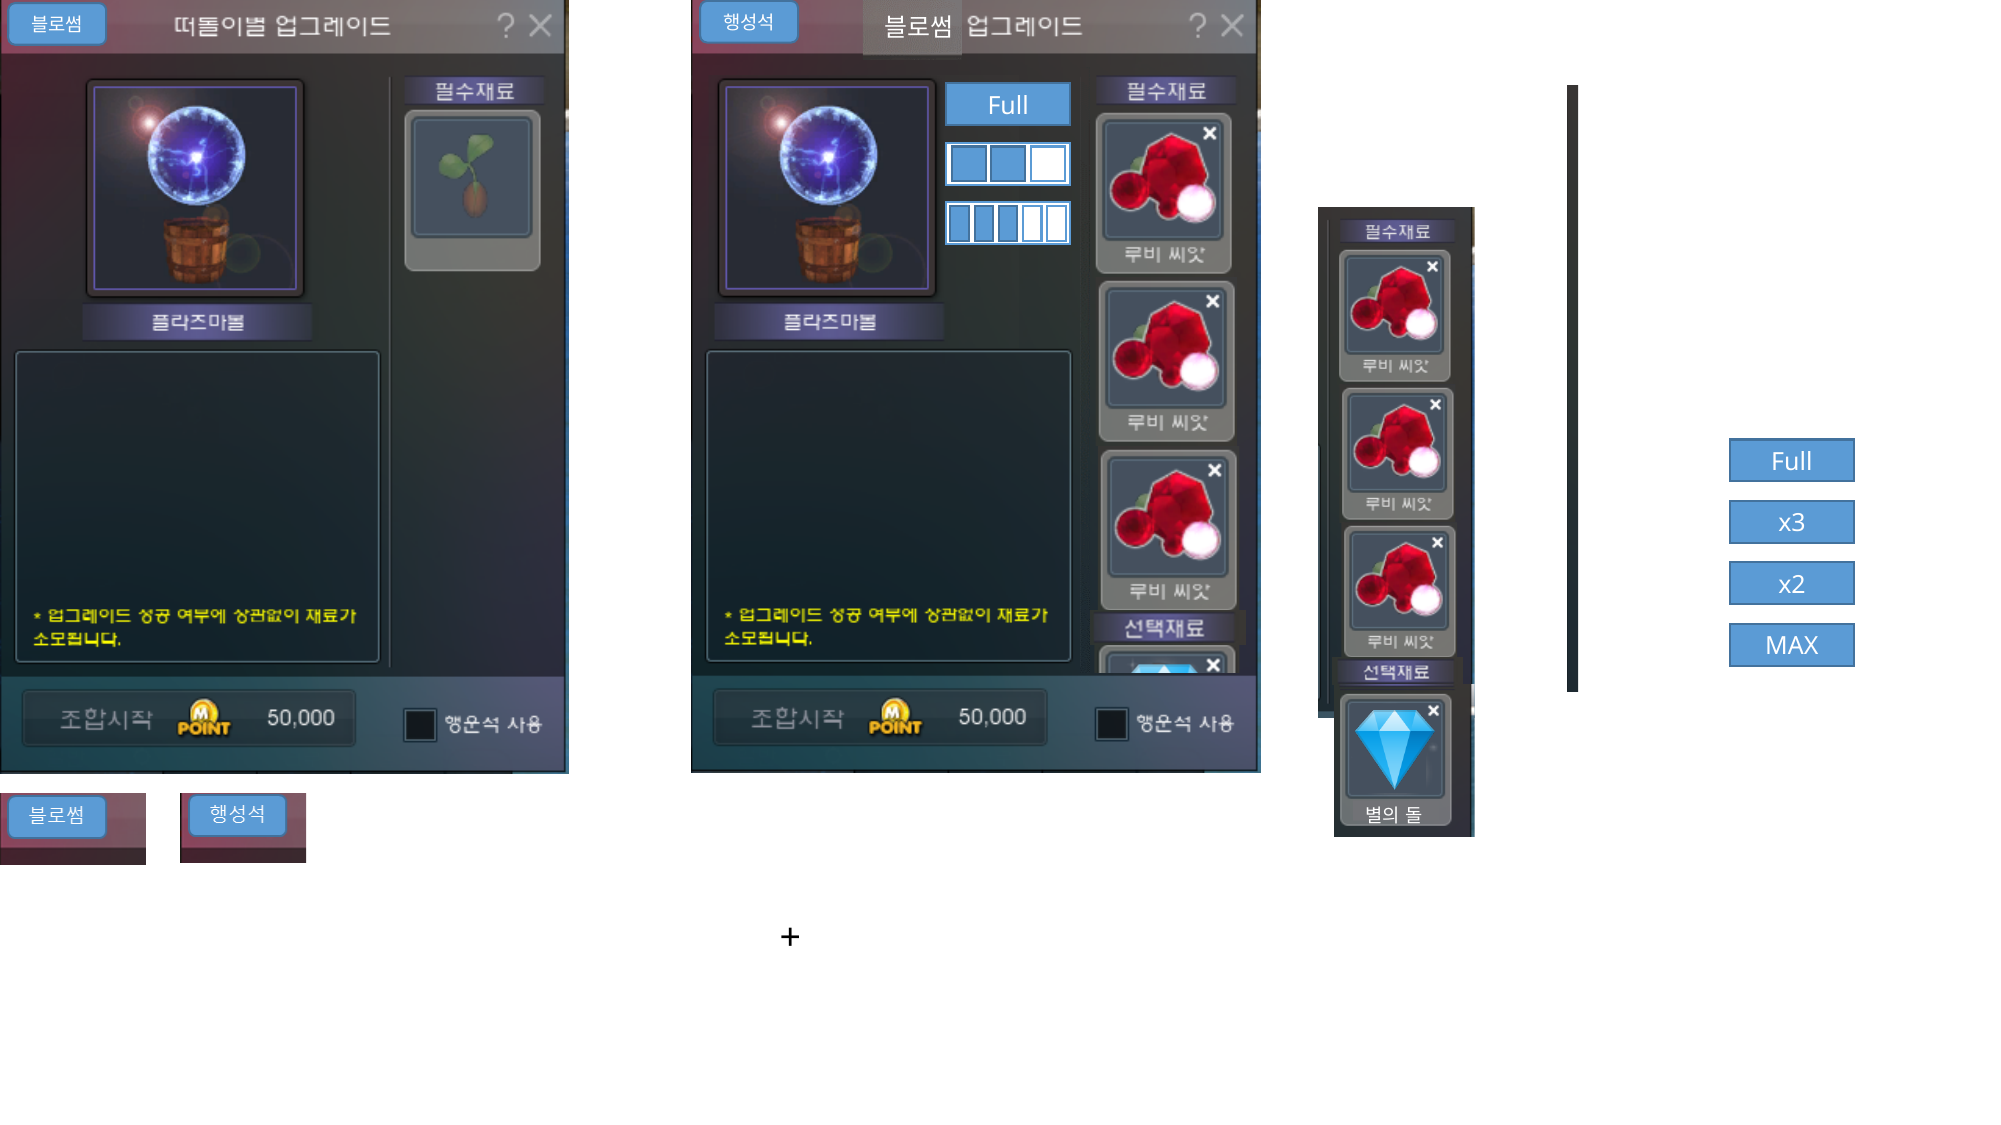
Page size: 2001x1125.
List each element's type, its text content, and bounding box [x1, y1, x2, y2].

picture [1567, 85, 1579, 692]
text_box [0, 0, 1261, 774]
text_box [1318, 207, 1475, 837]
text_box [1729, 439, 1855, 666]
text_box + [764, 905, 817, 966]
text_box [0, 793, 307, 865]
